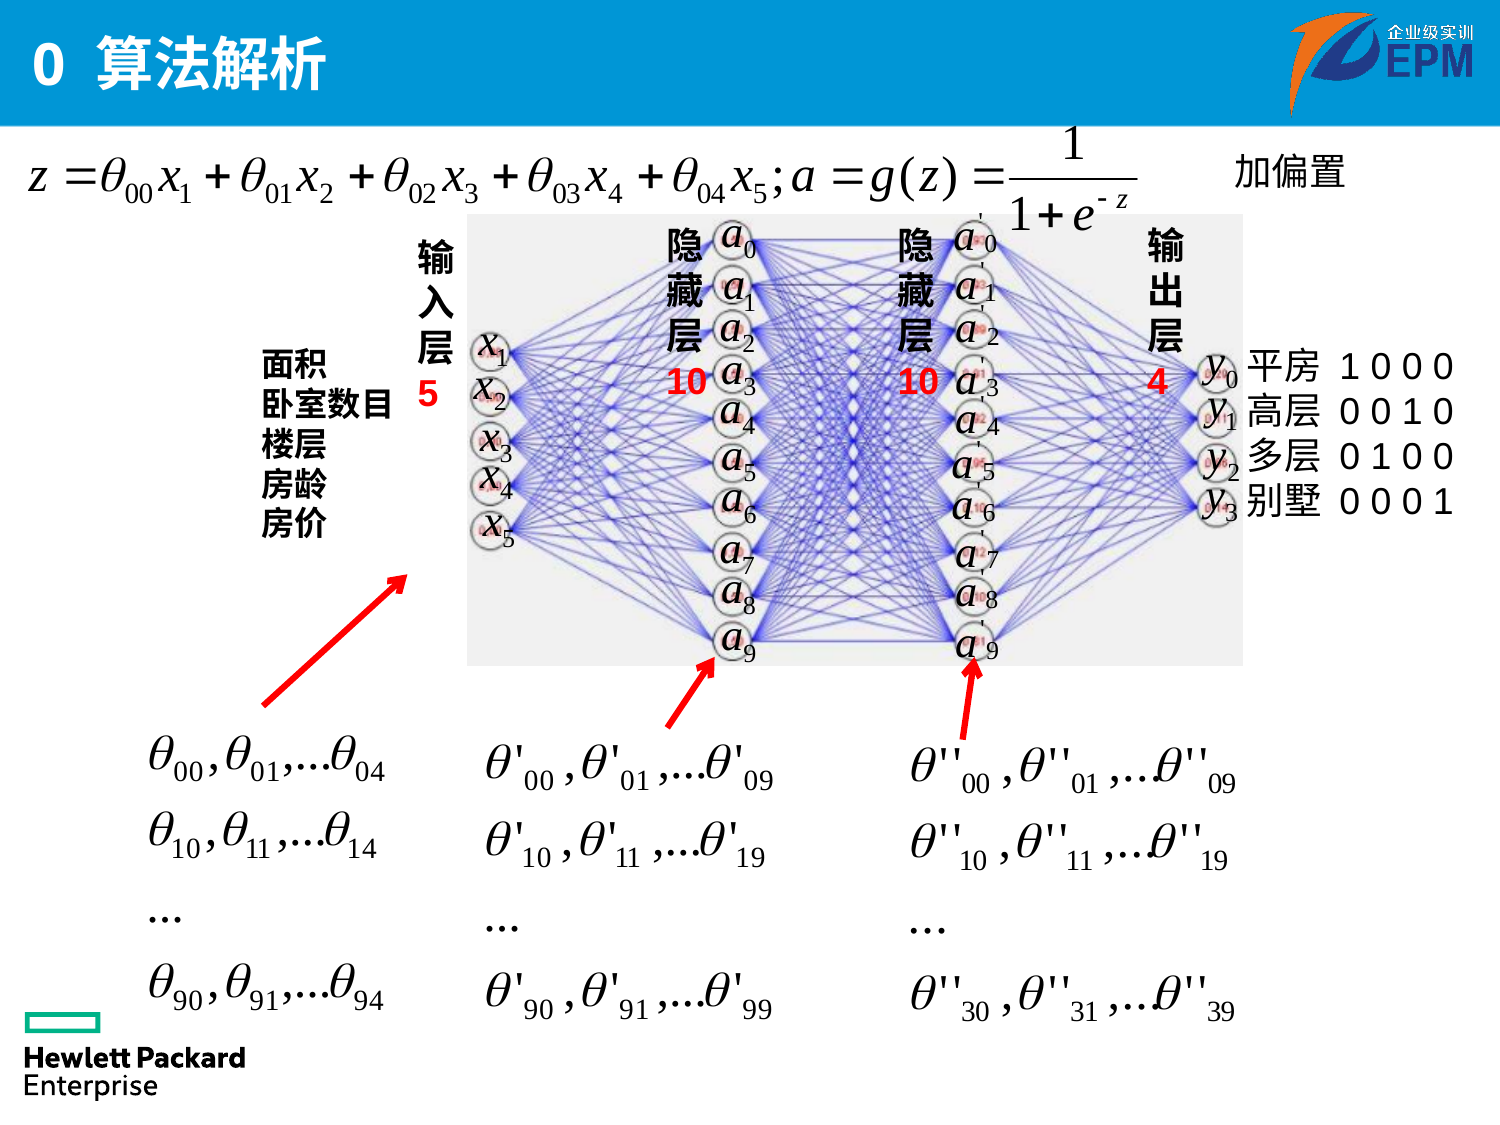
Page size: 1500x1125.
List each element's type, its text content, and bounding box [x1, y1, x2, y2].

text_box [478, 729, 781, 1031]
text_box 平房 1 0 0 0 高层 0 0 1 0 多层 0 1 0 0 别墅 0 0 0 1 [1245, 334, 1471, 530]
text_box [667, 656, 715, 728]
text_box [948, 518, 1008, 558]
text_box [948, 251, 1005, 294]
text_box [948, 558, 1008, 609]
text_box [946, 202, 1007, 262]
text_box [948, 385, 1008, 445]
picture [1447, 26, 1451, 37]
text_box 加偏置 [1219, 140, 1471, 200]
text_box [948, 346, 1008, 385]
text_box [714, 339, 763, 378]
picture [0, 126, 1500, 1125]
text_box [948, 294, 1008, 346]
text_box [714, 426, 763, 467]
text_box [714, 558, 763, 606]
picture [1312, 21, 1379, 80]
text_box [714, 606, 763, 674]
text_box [262, 574, 408, 706]
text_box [471, 406, 520, 443]
picture [1416, 45, 1437, 76]
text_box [762, 242, 948, 666]
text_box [141, 720, 393, 1022]
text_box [714, 202, 763, 270]
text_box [1194, 332, 1247, 400]
text_box 面积 卧室数目 楼层 房龄 房价 [246, 335, 402, 550]
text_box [18, 111, 1149, 242]
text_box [948, 609, 1008, 669]
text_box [712, 518, 765, 586]
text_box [471, 443, 520, 508]
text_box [944, 471, 1005, 531]
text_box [712, 296, 765, 360]
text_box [464, 355, 514, 419]
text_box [1196, 374, 1245, 426]
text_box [473, 491, 523, 559]
picture [1388, 45, 1409, 76]
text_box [712, 378, 765, 443]
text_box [402, 242, 716, 666]
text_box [1005, 214, 1243, 666]
title 0 算法解析 [17, 0, 1056, 125]
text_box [944, 429, 1005, 471]
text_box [1194, 465, 1247, 533]
picture [1291, 13, 1368, 112]
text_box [714, 467, 763, 518]
picture [1443, 45, 1471, 76]
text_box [469, 310, 515, 374]
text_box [962, 669, 975, 740]
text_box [903, 731, 1247, 1033]
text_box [1195, 426, 1248, 490]
picture [1428, 26, 1432, 37]
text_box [716, 255, 762, 296]
